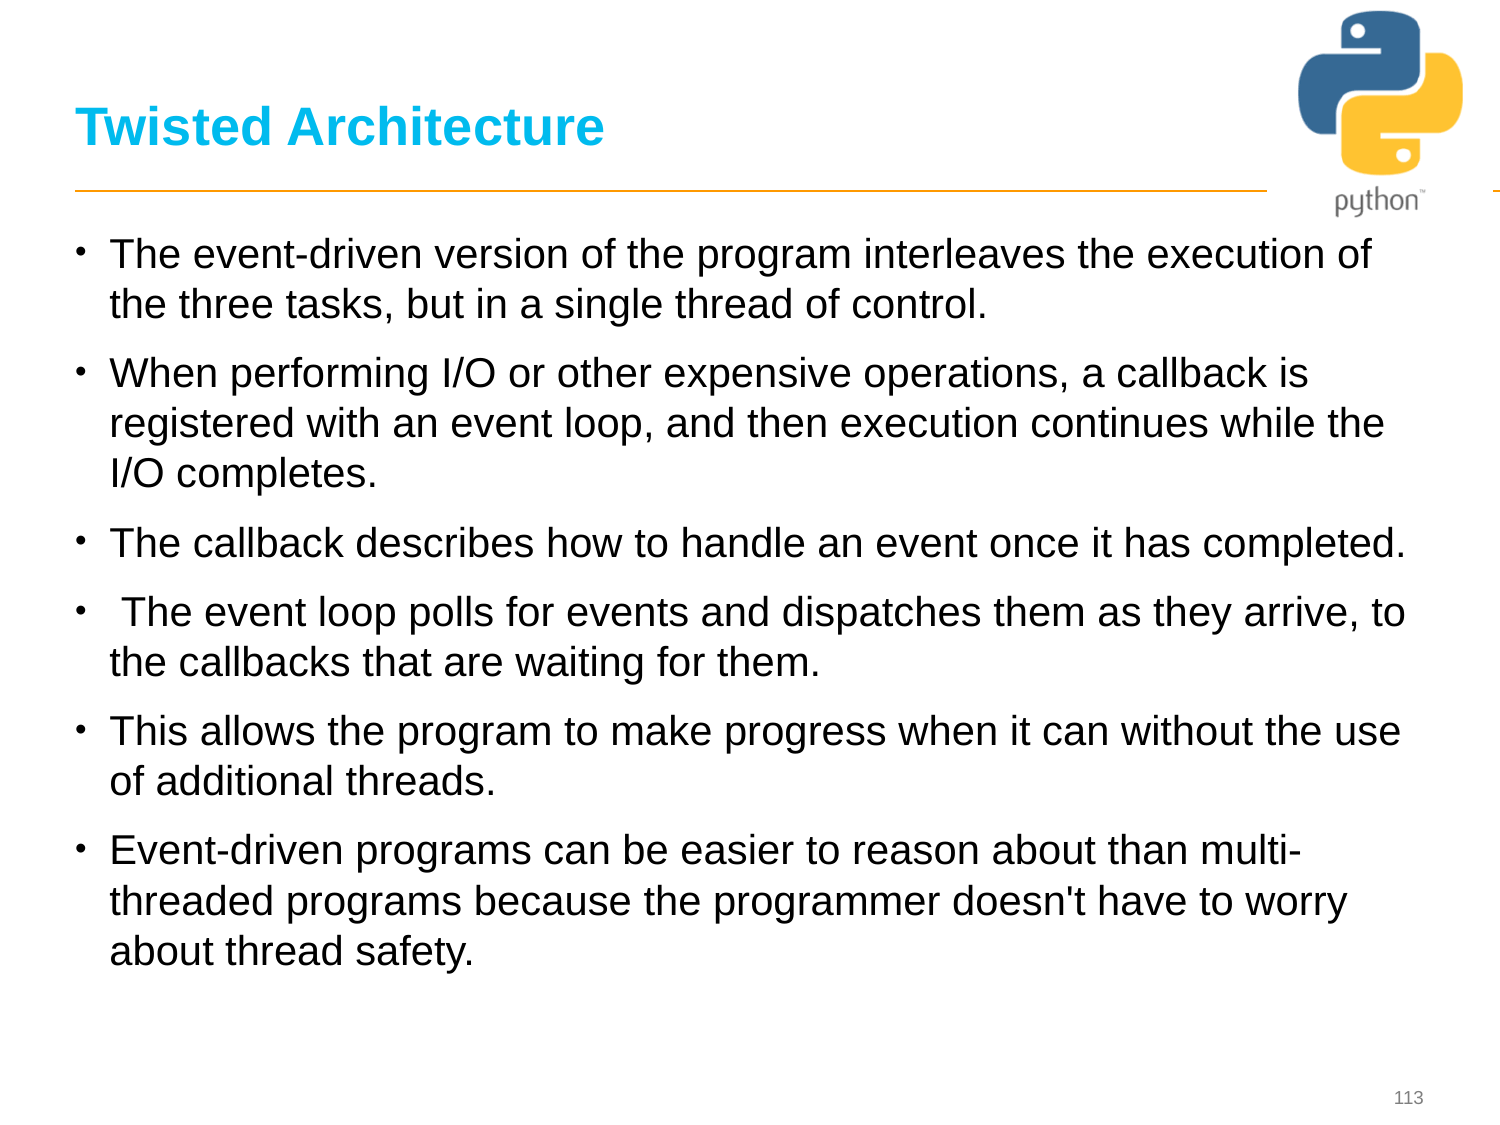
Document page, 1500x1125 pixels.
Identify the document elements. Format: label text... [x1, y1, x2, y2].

title Twisted Architecture [75, 27, 1422, 157]
list The event-driven version of the program interleaves the execution of the three tasks, but in a single thread of control. When performing I/O or other expensive operations, a callback is registered with an event loop, and then execution continues while the I/O completes. The callback describes how to handle an event once it has completed. The event loop polls for events and dispatches them as they arrive, to the callbacks that are waiting for them. This allows the program to make progress when it can without the use of additional threads. Event-driven programs can be easier to reason about than multi-threaded programs because the programmer doesn't have to worry about thread safety. [75, 226, 1425, 1018]
picture [1267, 5, 1493, 222]
